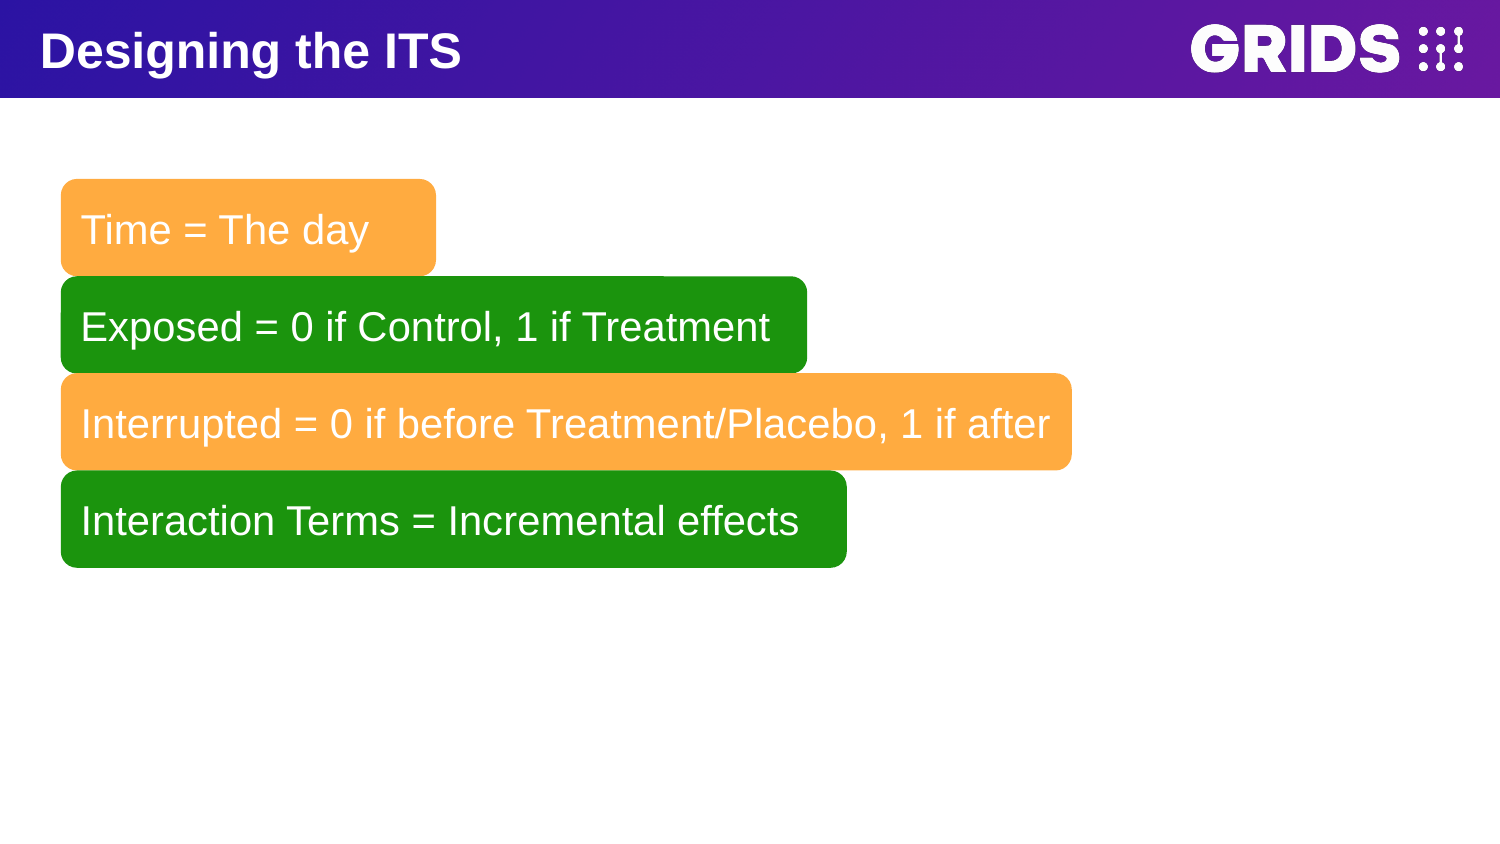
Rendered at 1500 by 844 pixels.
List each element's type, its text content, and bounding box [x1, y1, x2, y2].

text_box Interaction Terms = Incremental effects [60, 470, 847, 568]
picture [0, 0, 1500, 98]
text_box Interrupted = 0 if before Treatment/Placebo, 1 if after [60, 373, 1072, 471]
text_box Time = The day [60, 178, 437, 276]
text_box Exposed = 0 if Control, 1 if Treatment [60, 276, 808, 373]
